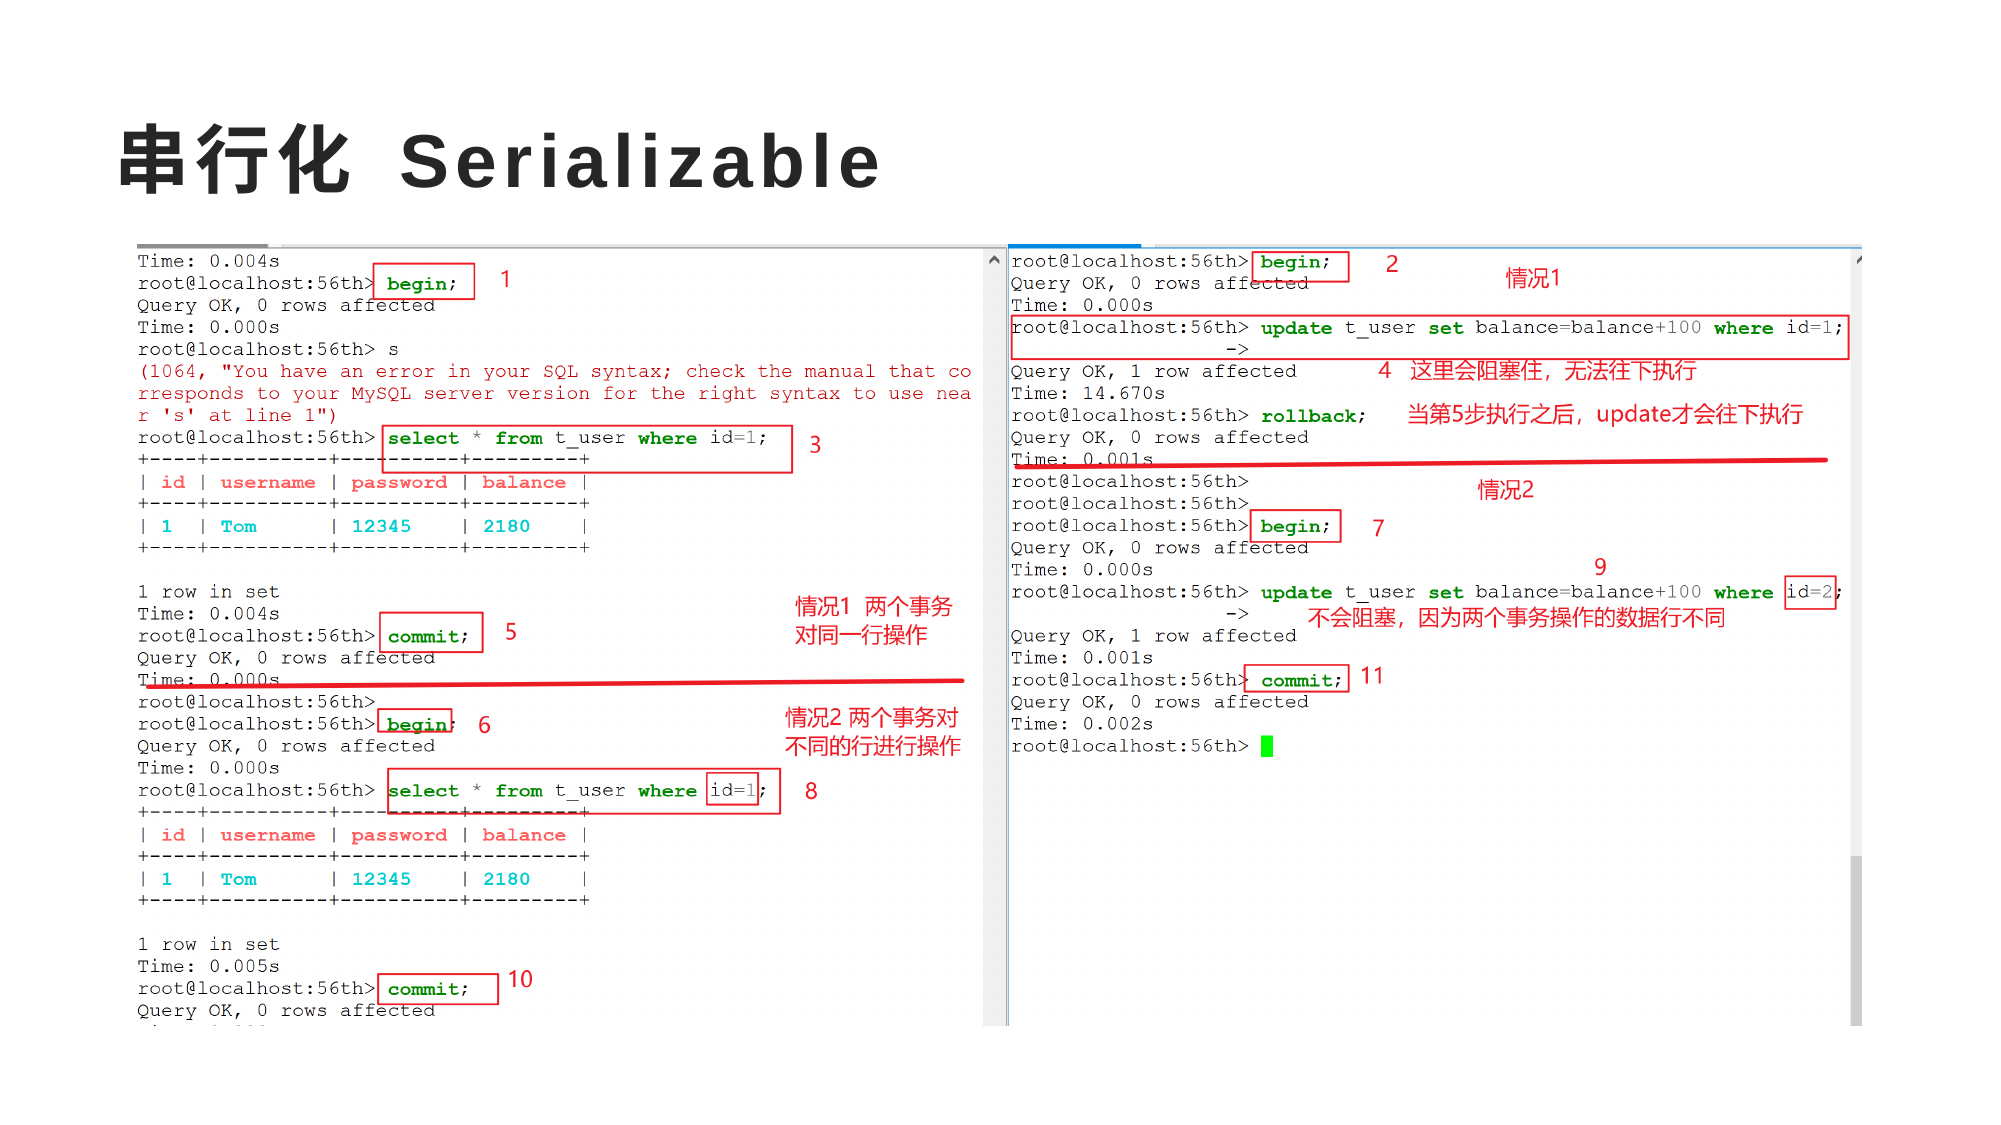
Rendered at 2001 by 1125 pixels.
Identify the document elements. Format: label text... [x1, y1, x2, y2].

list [136, 243, 1863, 1026]
title 串行化 Serializable [99, 99, 1900, 216]
